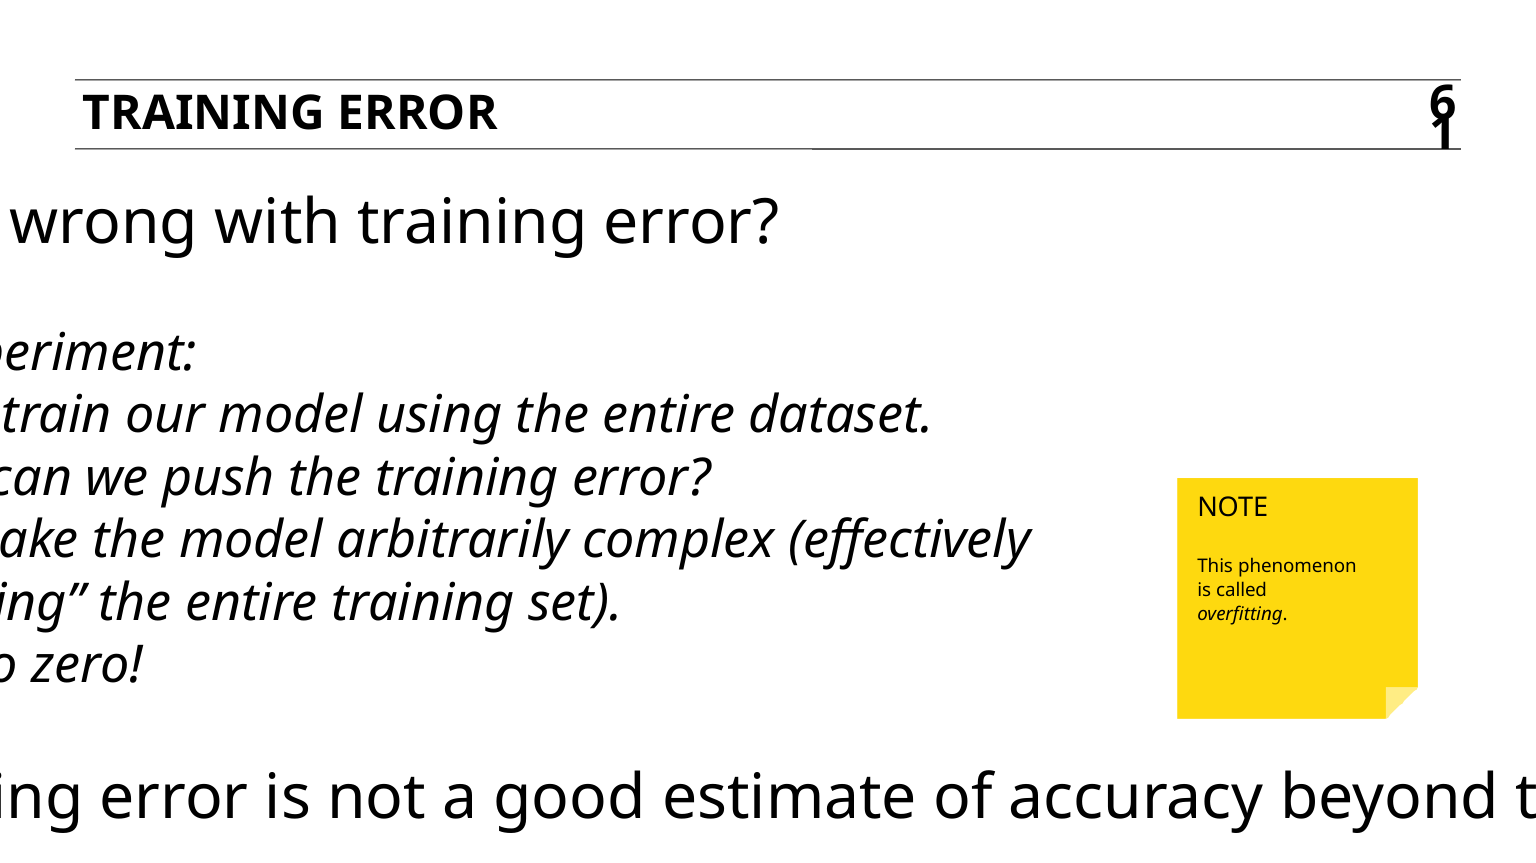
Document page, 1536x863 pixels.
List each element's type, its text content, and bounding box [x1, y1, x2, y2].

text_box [1177, 478, 1419, 719]
list Training error [67, 81, 1118, 132]
text_box Q: What’s wrong with training error? Thought experiment: Suppose we train our model using the entire dataset. Q: How low can we push the training error? We can make the model arbitrarily complex (effectively “memorizing” the entire training set). A: Down to zero! A: Training error is not a good estimate of accuracy beyond training data. [0, 173, 1536, 838]
slide_number 61 [1419, 86, 1461, 138]
